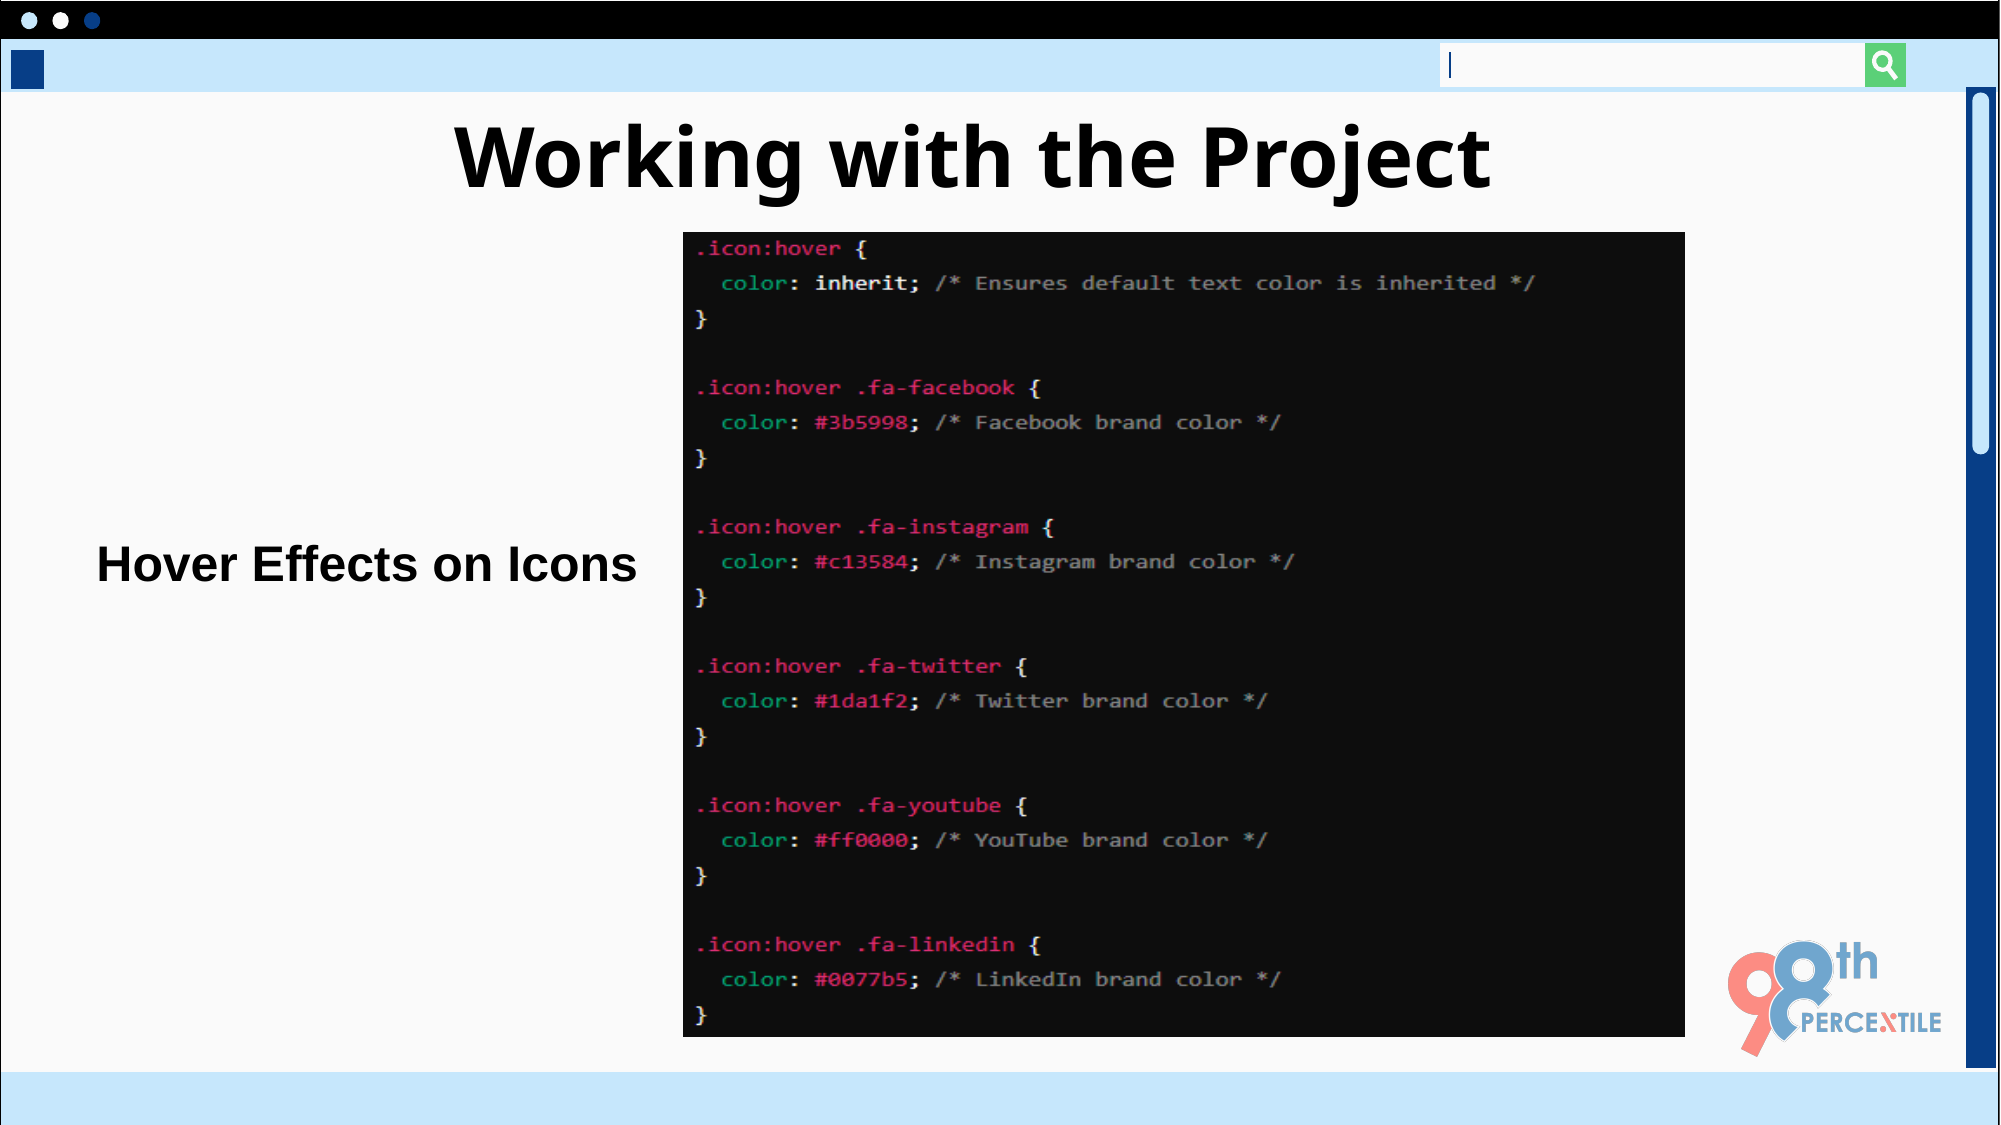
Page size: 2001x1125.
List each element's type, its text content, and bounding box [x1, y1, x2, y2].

text_box Hover Effects on Icons [81, 524, 658, 600]
picture [683, 232, 1685, 1037]
picture [1724, 938, 1944, 1061]
title Working with the Project [35, 88, 1913, 254]
